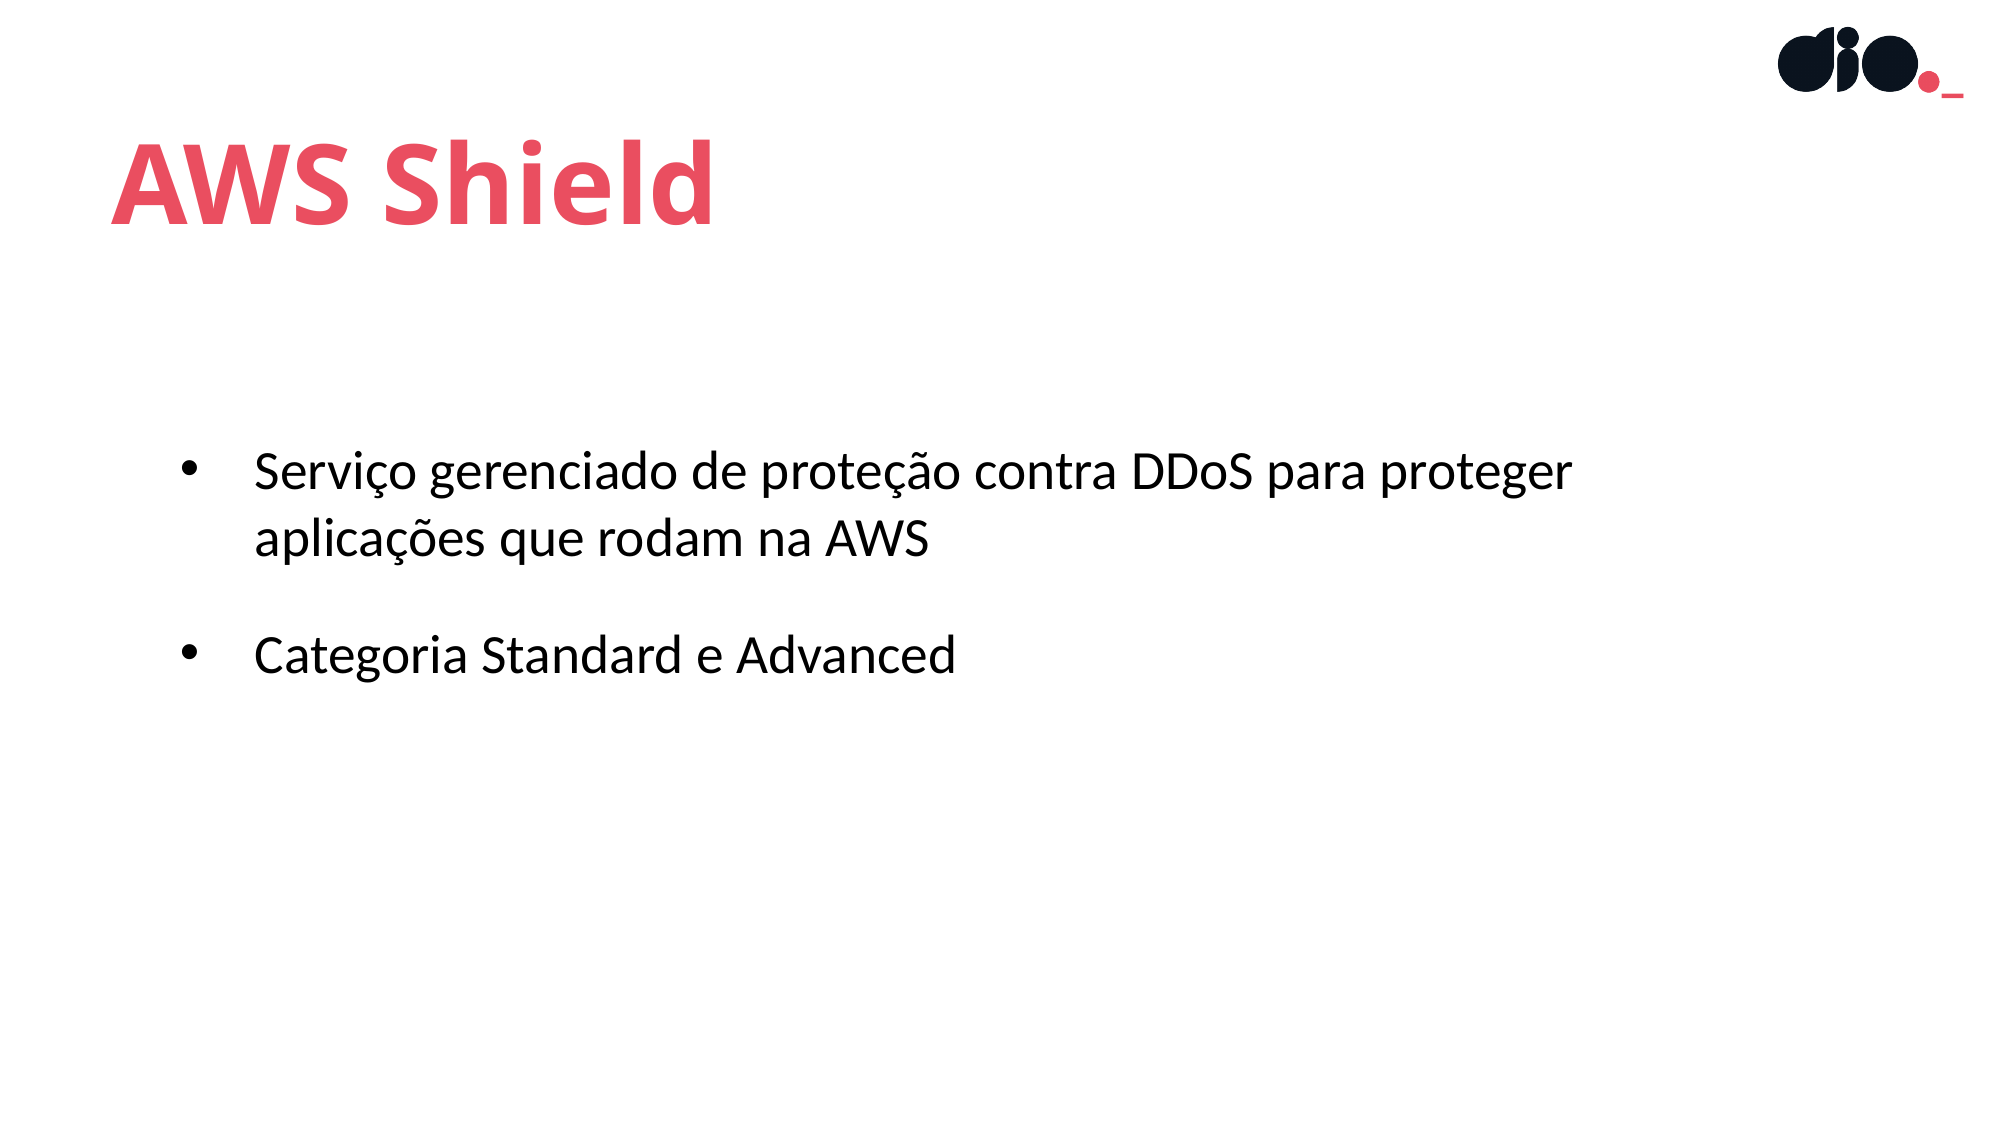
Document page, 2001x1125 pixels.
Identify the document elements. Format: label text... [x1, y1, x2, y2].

picture [1777, 26, 1964, 99]
text_box Serviço gerenciado de proteção contra DDoS para proteger aplicações que rodam na AWS Categoria Standard e Advanced [159, 414, 1653, 955]
text_box AWS Shield [91, 105, 1966, 237]
